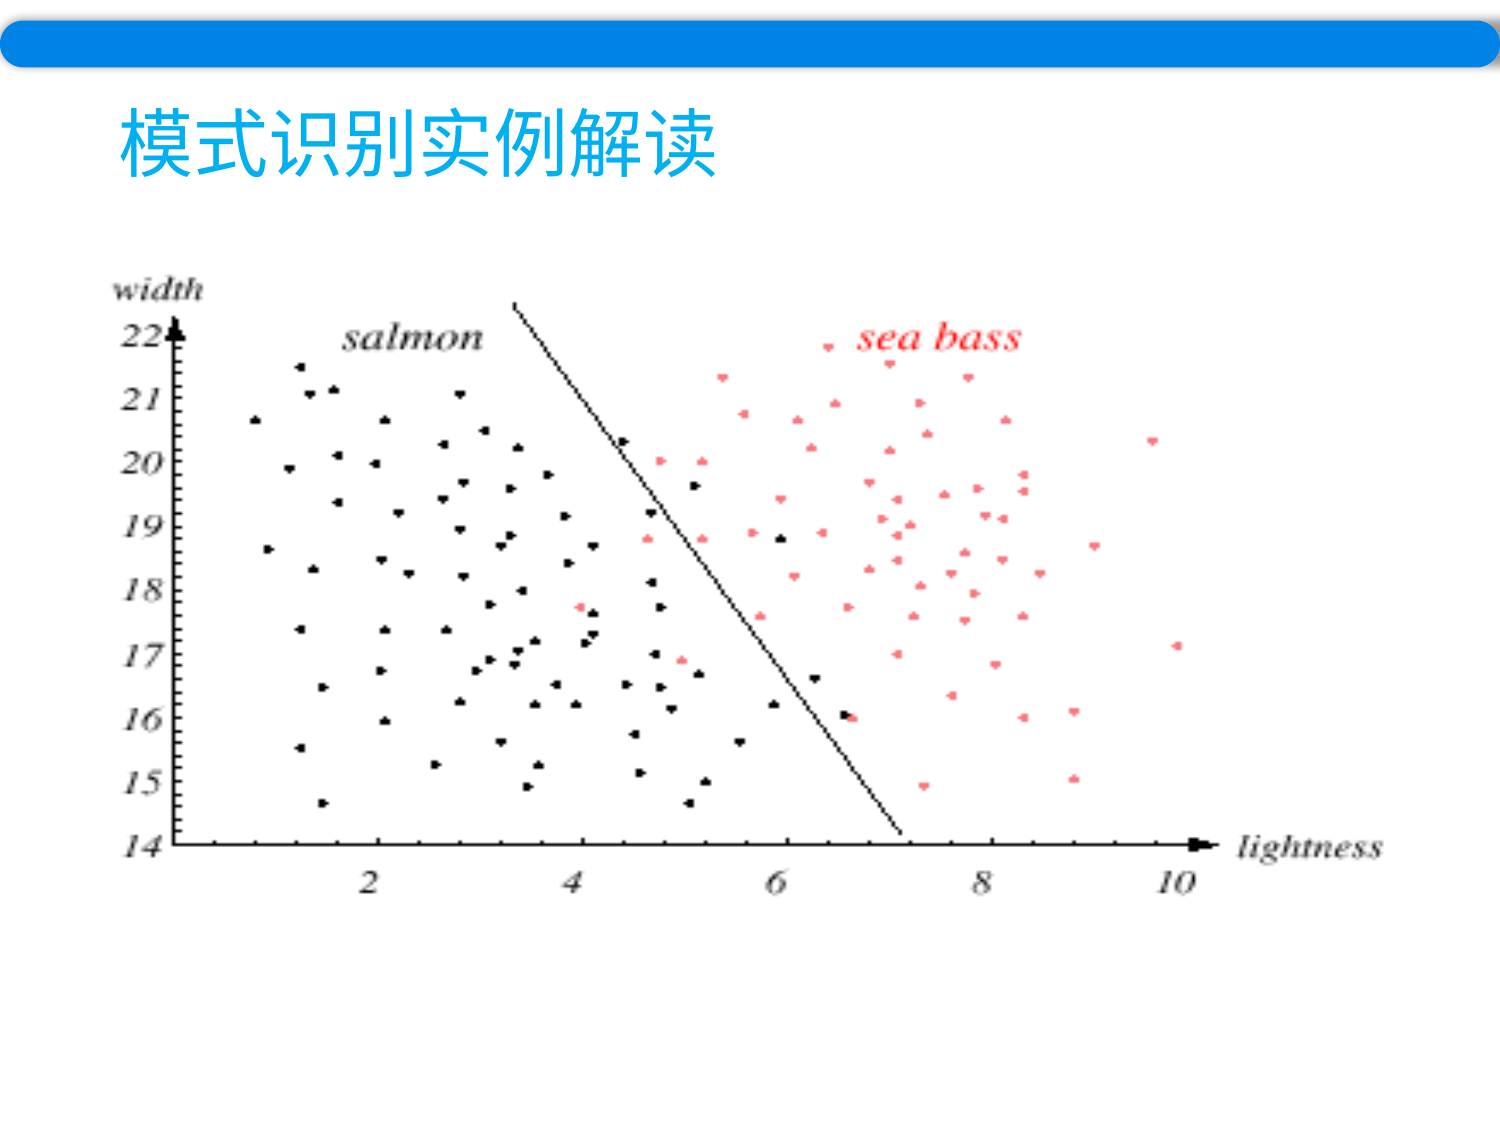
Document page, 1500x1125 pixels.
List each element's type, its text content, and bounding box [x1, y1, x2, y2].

title 模式识别实例解读 [103, 67, 1397, 216]
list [40, 237, 1500, 916]
text_box [0, 19, 1500, 69]
